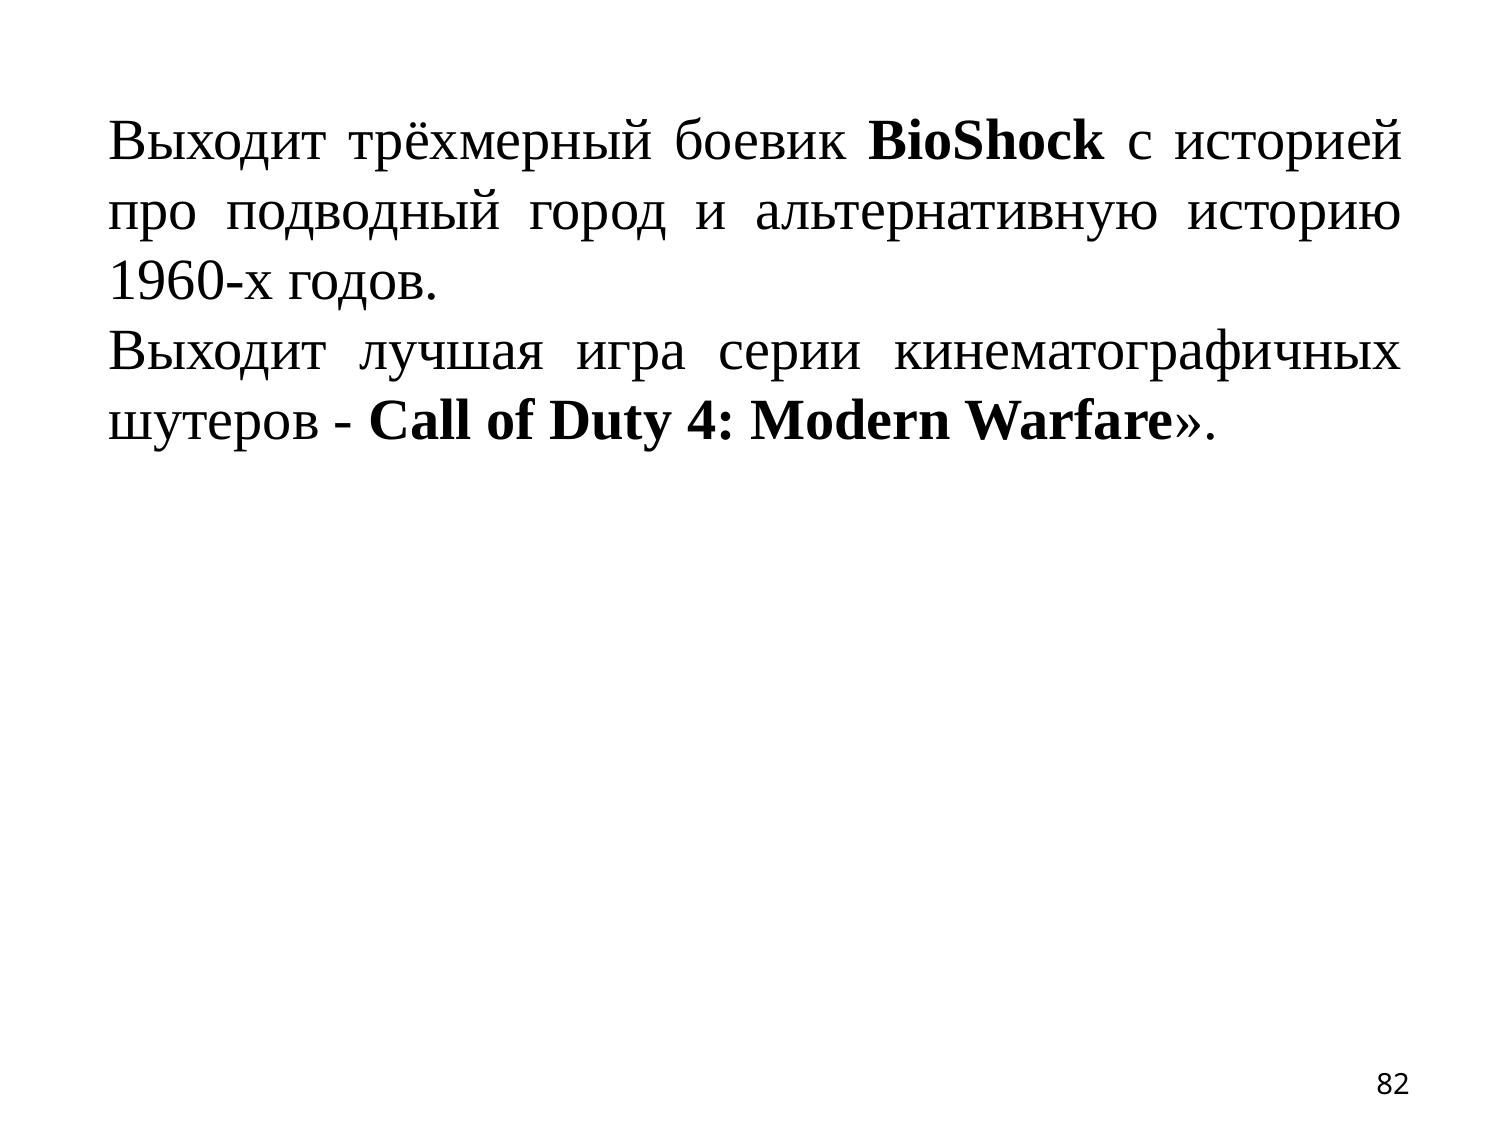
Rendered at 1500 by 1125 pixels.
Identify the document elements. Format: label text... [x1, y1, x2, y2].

text_box Выходит трёхмерный боевик BioShock с историей про подводный город и альтернативную историю 1960-х годов. Выходит лучшая игра серии кинематографичных шутеров - Call of Duty 4: Modern Warfare». [93, 93, 1418, 459]
slide_number 82 [1112, 1037, 1425, 1113]
